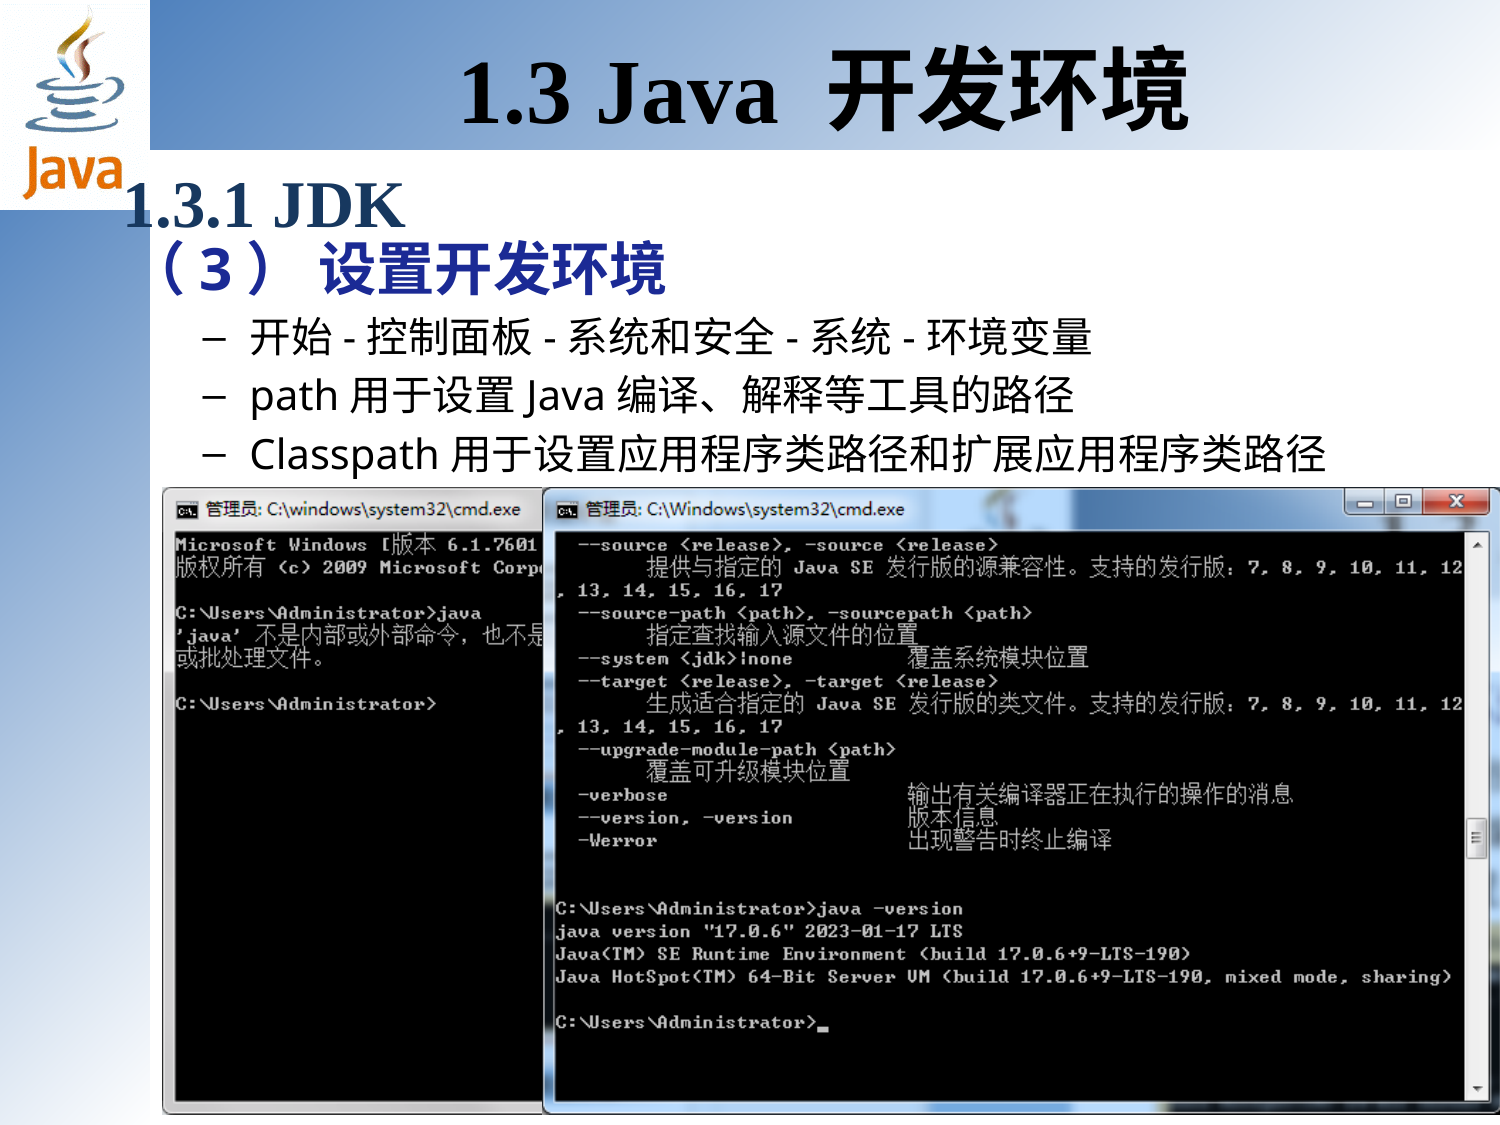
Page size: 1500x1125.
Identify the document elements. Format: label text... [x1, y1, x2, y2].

text_box 1.3.1 JDK [107, 162, 551, 250]
picture [0, 0, 150, 210]
list （3） 设置开发环境 开始-控制面板-系统和安全-系统-环境变量 path用于设置Java编译、解释等工具的路径 Classpath用于设置应用程序类路径和扩展应用程序类路径 [112, 224, 1500, 1053]
text_box 1.3 Java 开发环境 [149, 24, 1500, 150]
picture [162, 487, 1500, 1115]
